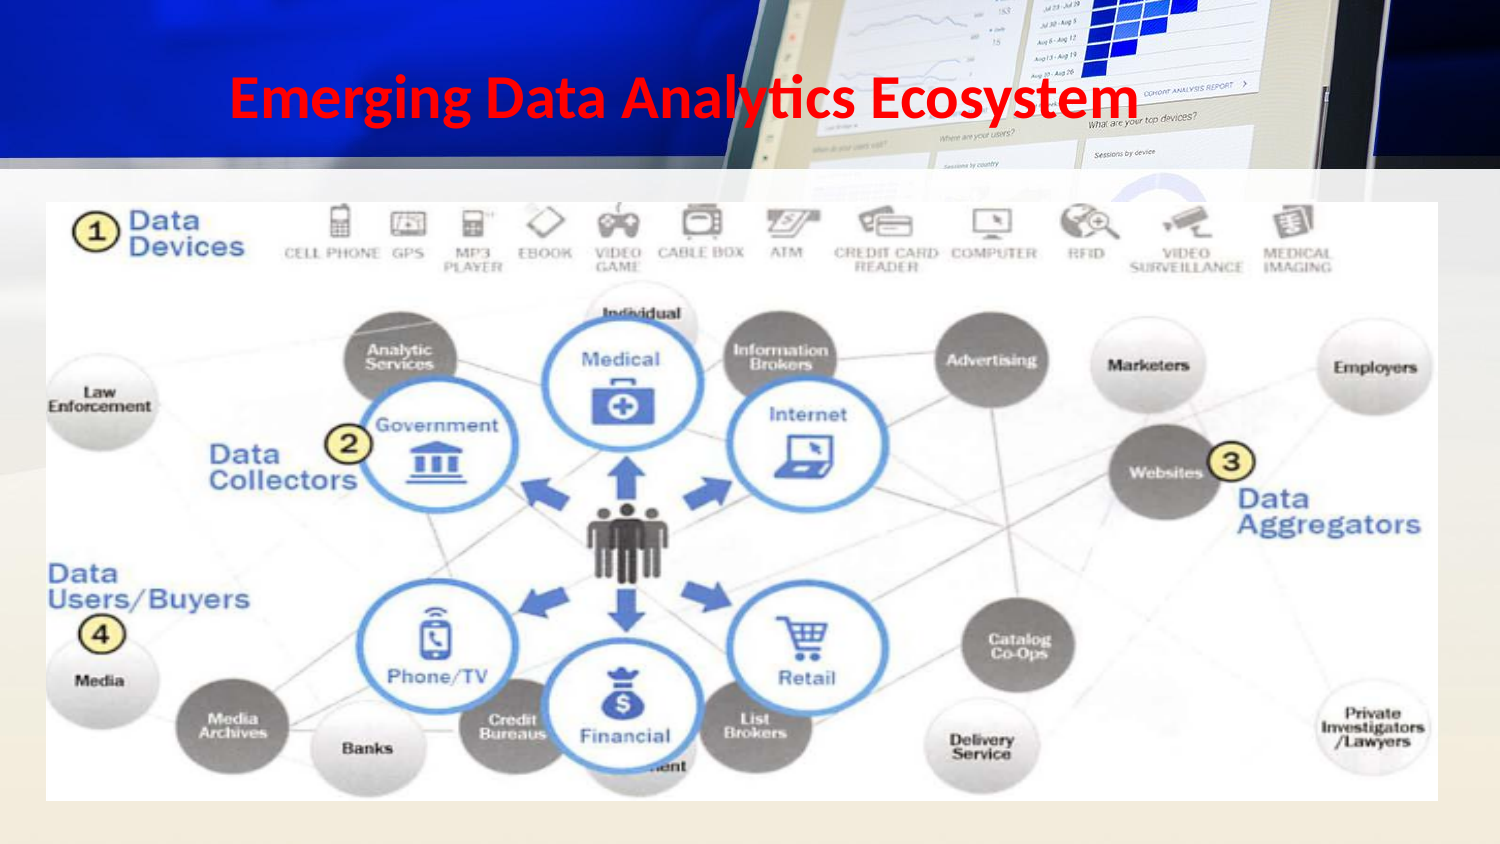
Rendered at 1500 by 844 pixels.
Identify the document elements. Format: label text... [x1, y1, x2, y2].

title Emerging Data Analytics Ecosystem [86, 26, 1285, 162]
picture [0, 0, 1500, 844]
